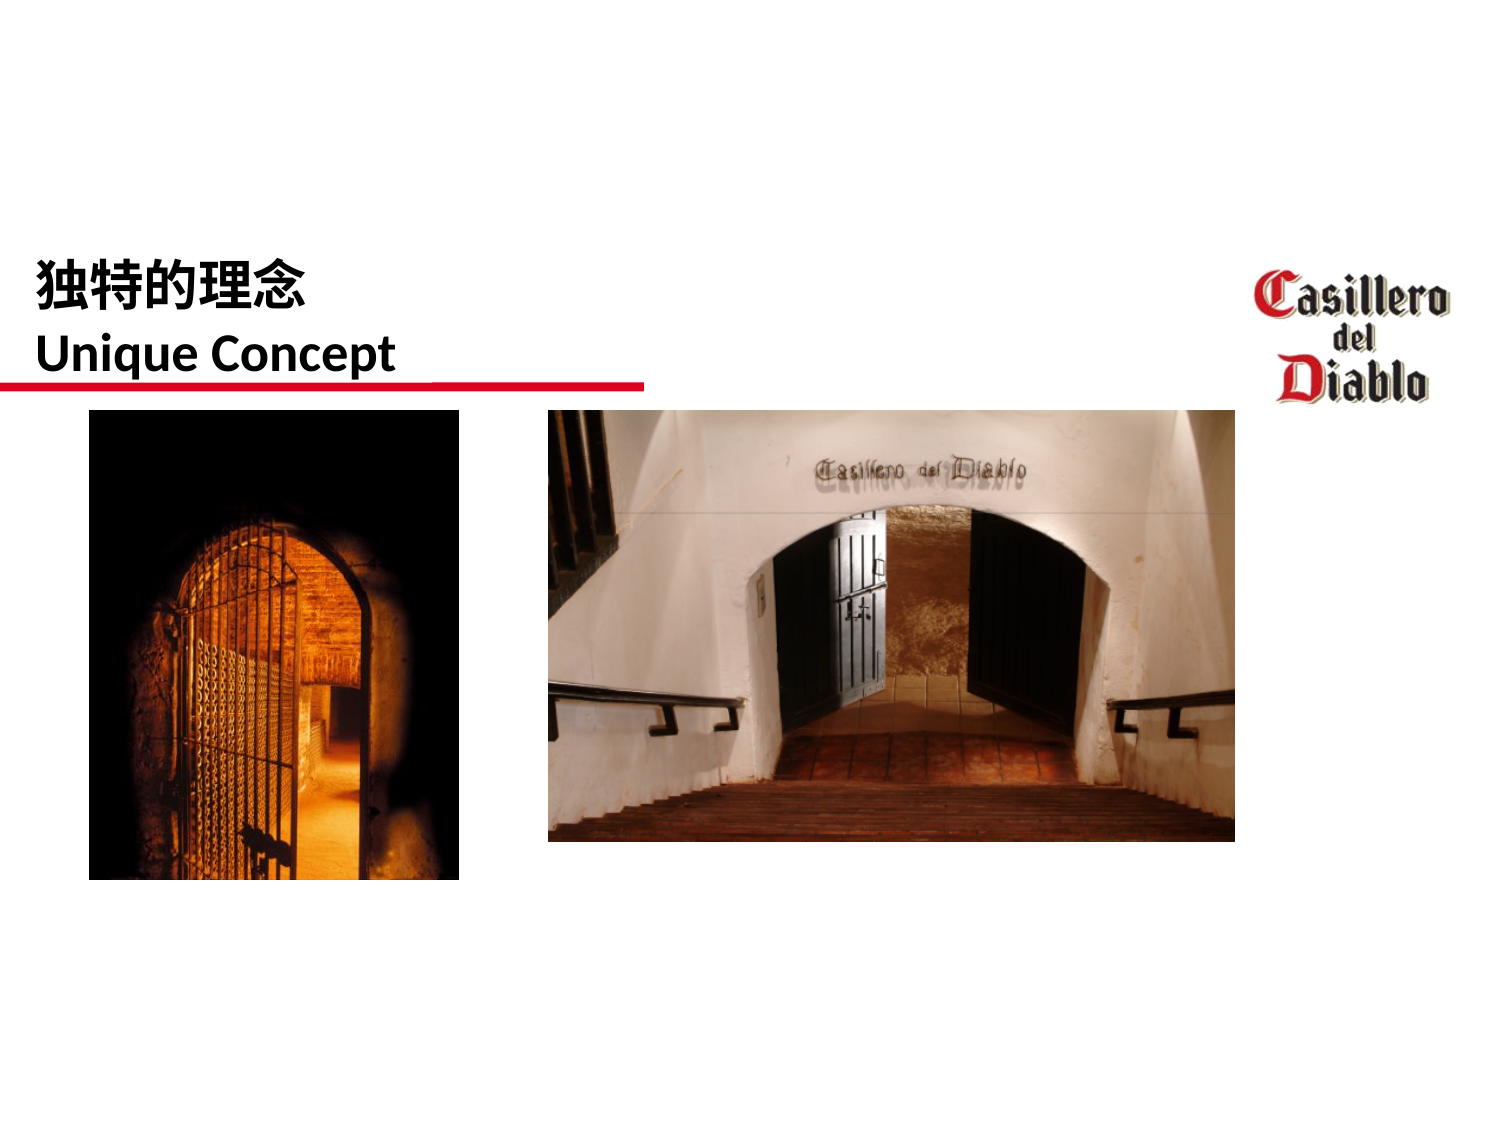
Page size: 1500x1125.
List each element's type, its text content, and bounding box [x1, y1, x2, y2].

picture [88, 409, 459, 880]
picture [547, 260, 1476, 842]
text_box 独特的理念 Unique Concept [20, 243, 1235, 390]
